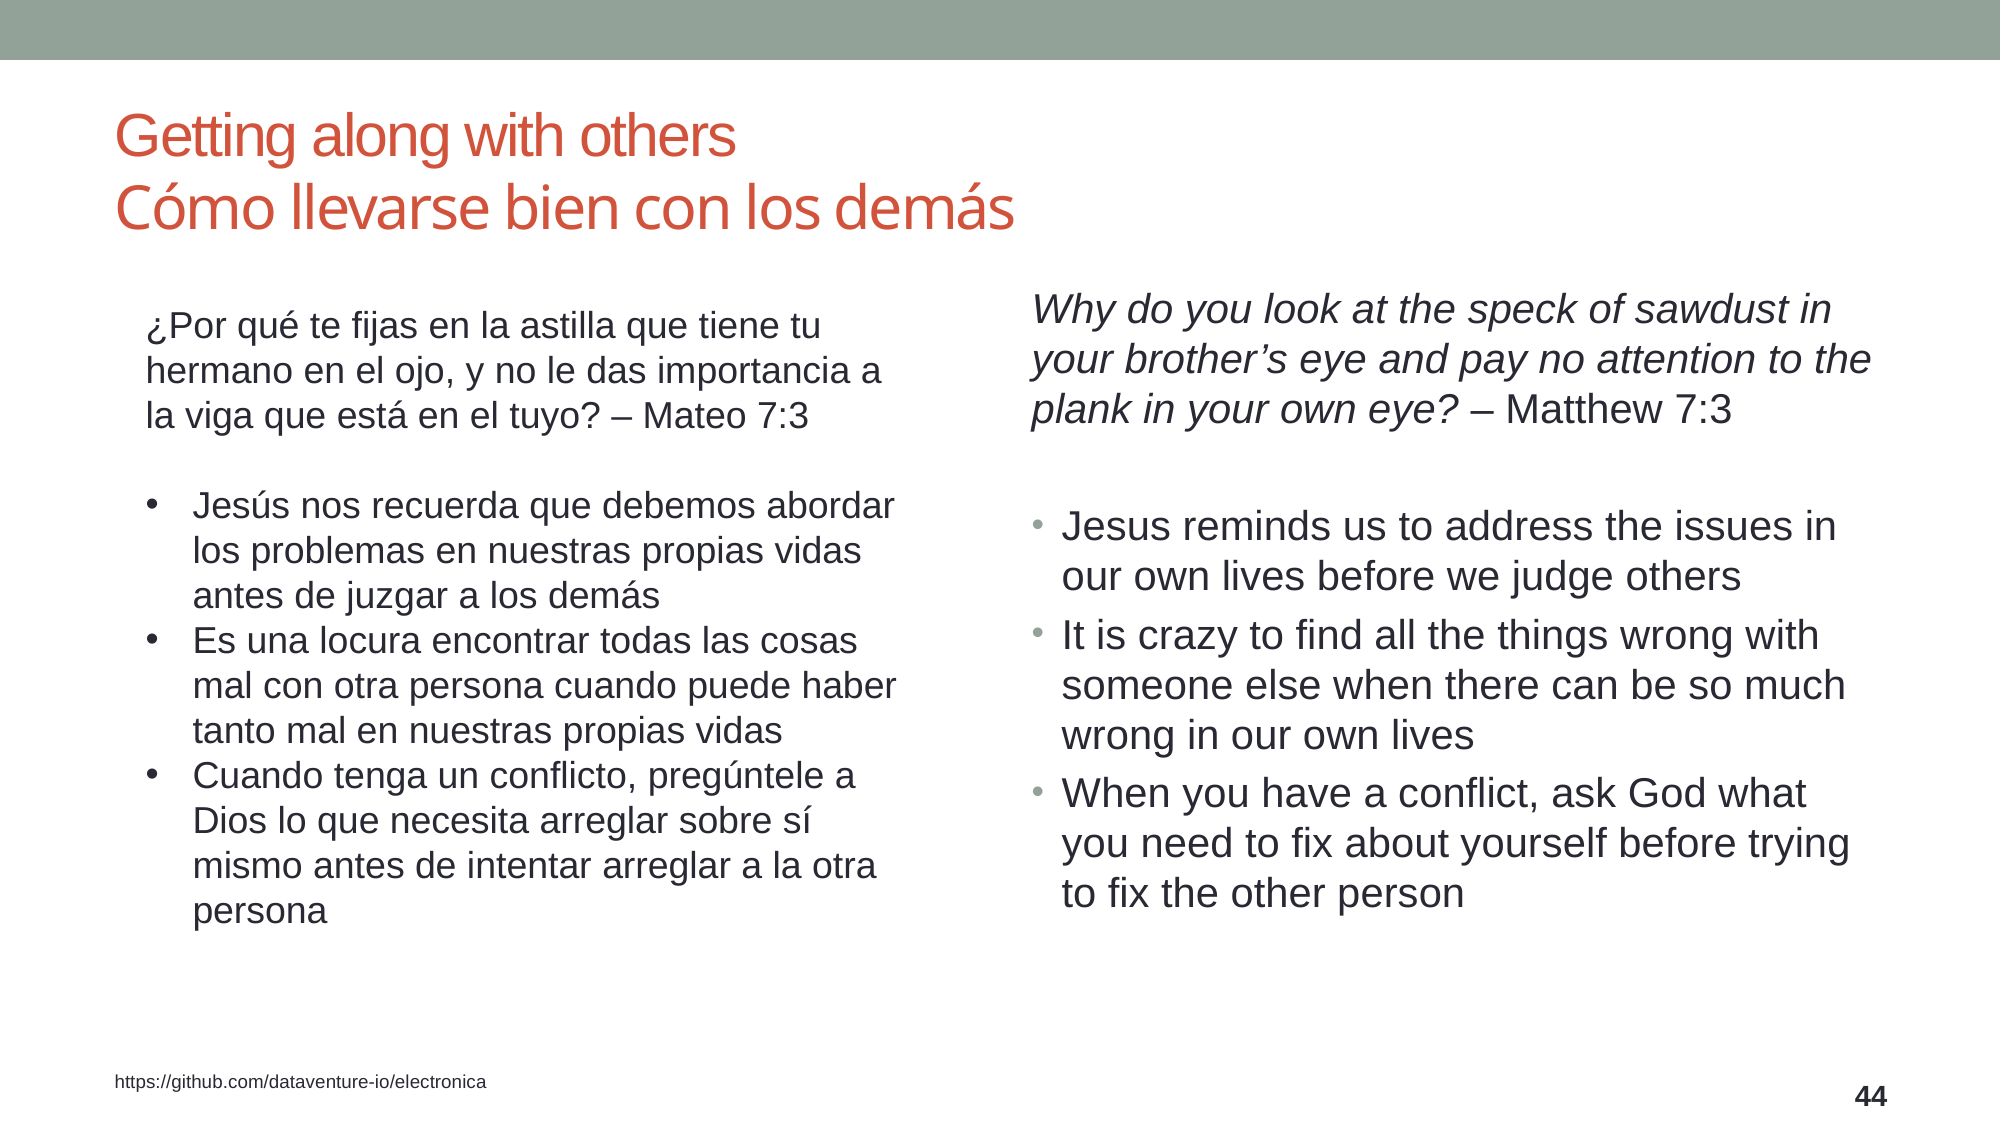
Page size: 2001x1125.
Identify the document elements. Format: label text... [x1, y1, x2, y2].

slide_number 44 [1585, 1068, 1903, 1123]
title Getting along with others Cómo llevarse bien con los demás [99, 87, 1900, 250]
list Why do you look at the speck of sawdust in your brother’s eye and pay no attention to the plank in your own eye? – Matthew 7:3 Jesus reminds us to address the issues in our own lives before we judge others It is crazy to find all the things wrong with someone else when there can be so much wrong in our own lives When you have a conflict, ask God what you need to fix about yourself before trying to fix the other person [1016, 274, 1900, 1049]
text_box ¿Por qué te fijas en la astilla que tiene tu hermano en el ojo, y no le das importancia a la viga que está en el tuyo? – Mateo 7:3 Jesús nos recuerda que debemos abordar los problemas en nuestras propias vidas antes de juzgar a los demás Es una locura encontrar todas las cosas mal con otra persona cuando puede haber tanto mal en nuestras propias vidas Cuando tenga un conflicto, pregúntele a Dios lo que necesita arreglar sobre sí mismo antes de intentar arreglar a la otra persona [130, 293, 922, 939]
